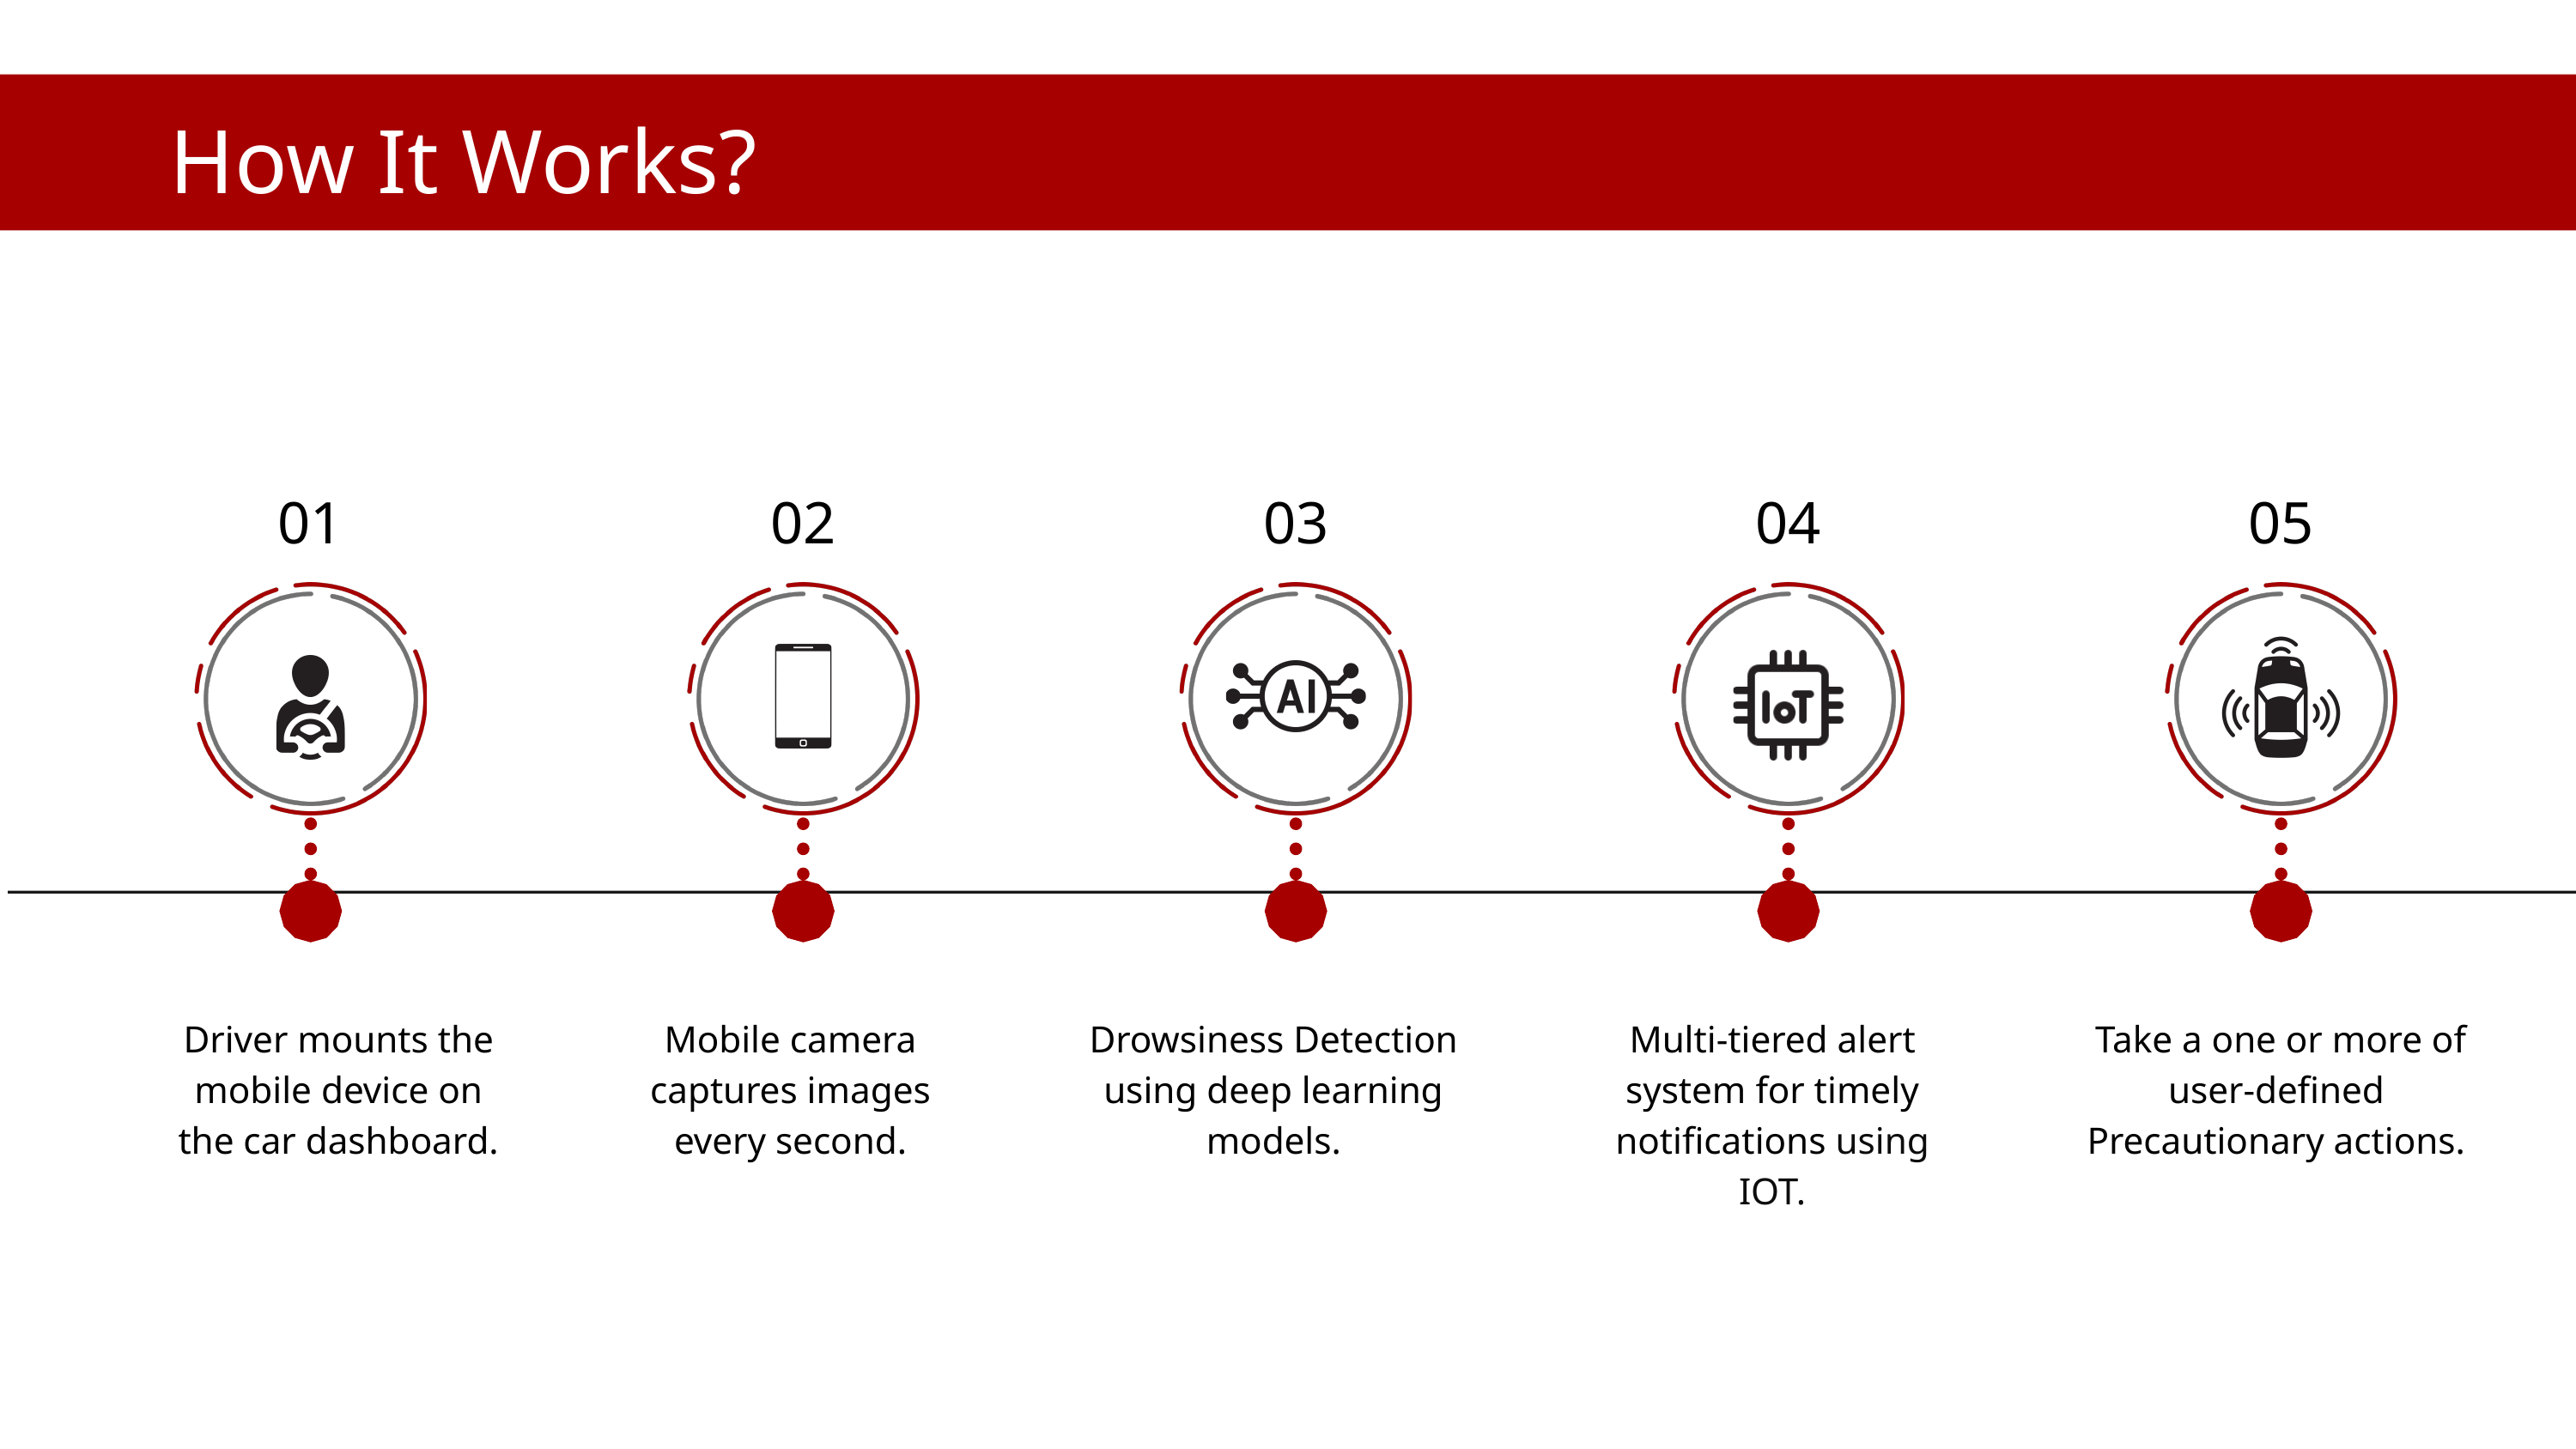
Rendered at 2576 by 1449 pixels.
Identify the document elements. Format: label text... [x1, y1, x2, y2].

text_box [0, 74, 2576, 231]
text_box Multi-tiered alert system for timely notifications using IOT. [1598, 1009, 1947, 1213]
text_box Mobile camera captures images every second. [632, 1009, 949, 1161]
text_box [167, 481, 2424, 912]
text_box Driver mounts the mobile device on the car dashboard. [168, 1009, 509, 1161]
text_box Drowsiness Detection using deep learning models. [1072, 1009, 1475, 1161]
text_box Take a one or more of user-defined Precautionary actions. [2069, 1009, 2483, 1161]
text_box How It Works? [144, 85, 783, 211]
